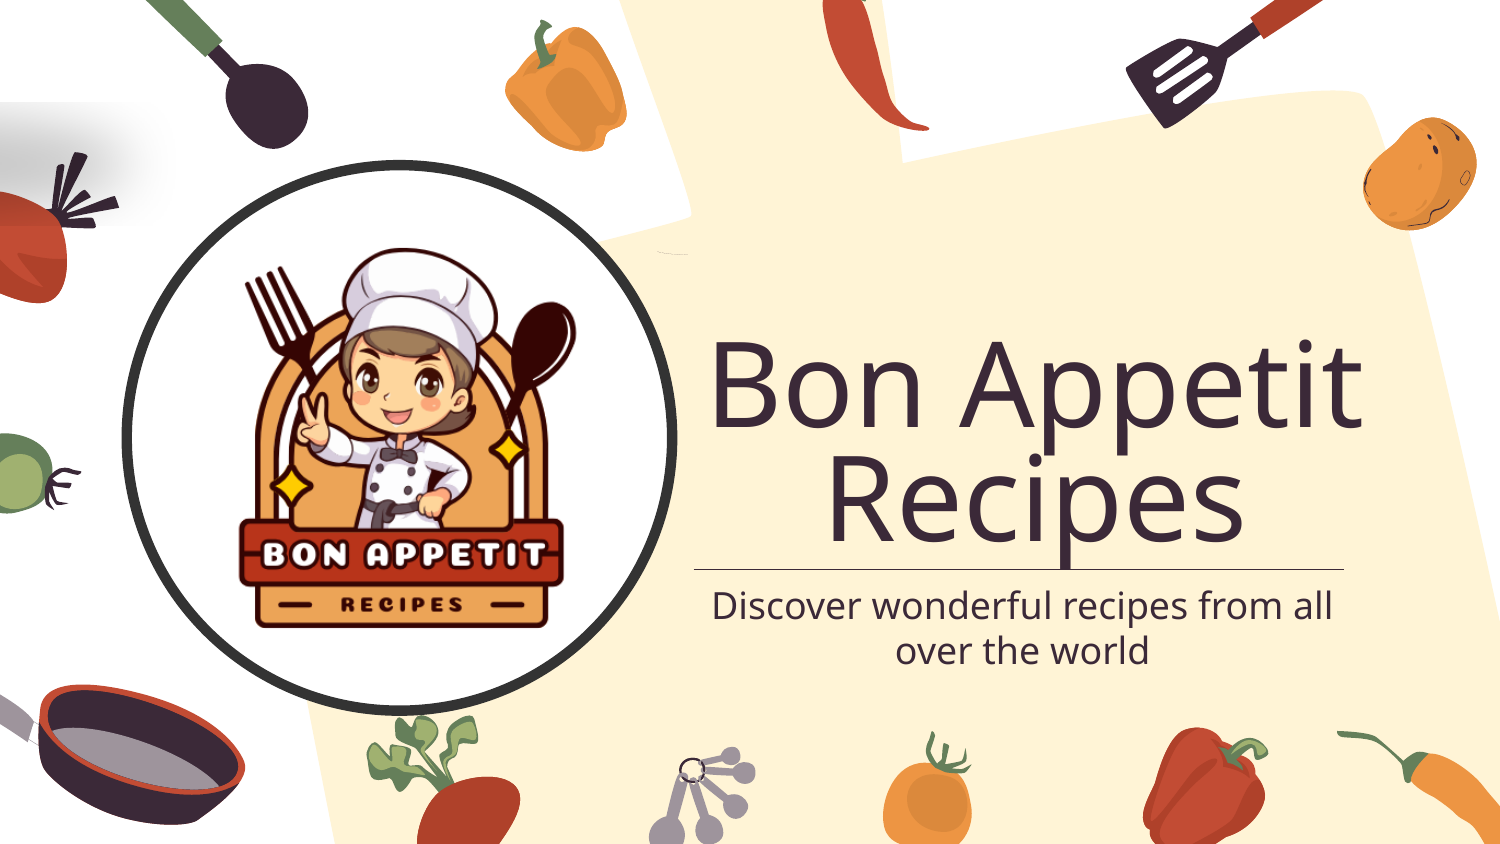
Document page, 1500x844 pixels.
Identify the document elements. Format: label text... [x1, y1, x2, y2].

title Bon Appetit Recipes [678, 274, 1393, 628]
subtitle Discover wonderful recipes from all over the world [676, 588, 1388, 665]
picture [126, 164, 673, 711]
